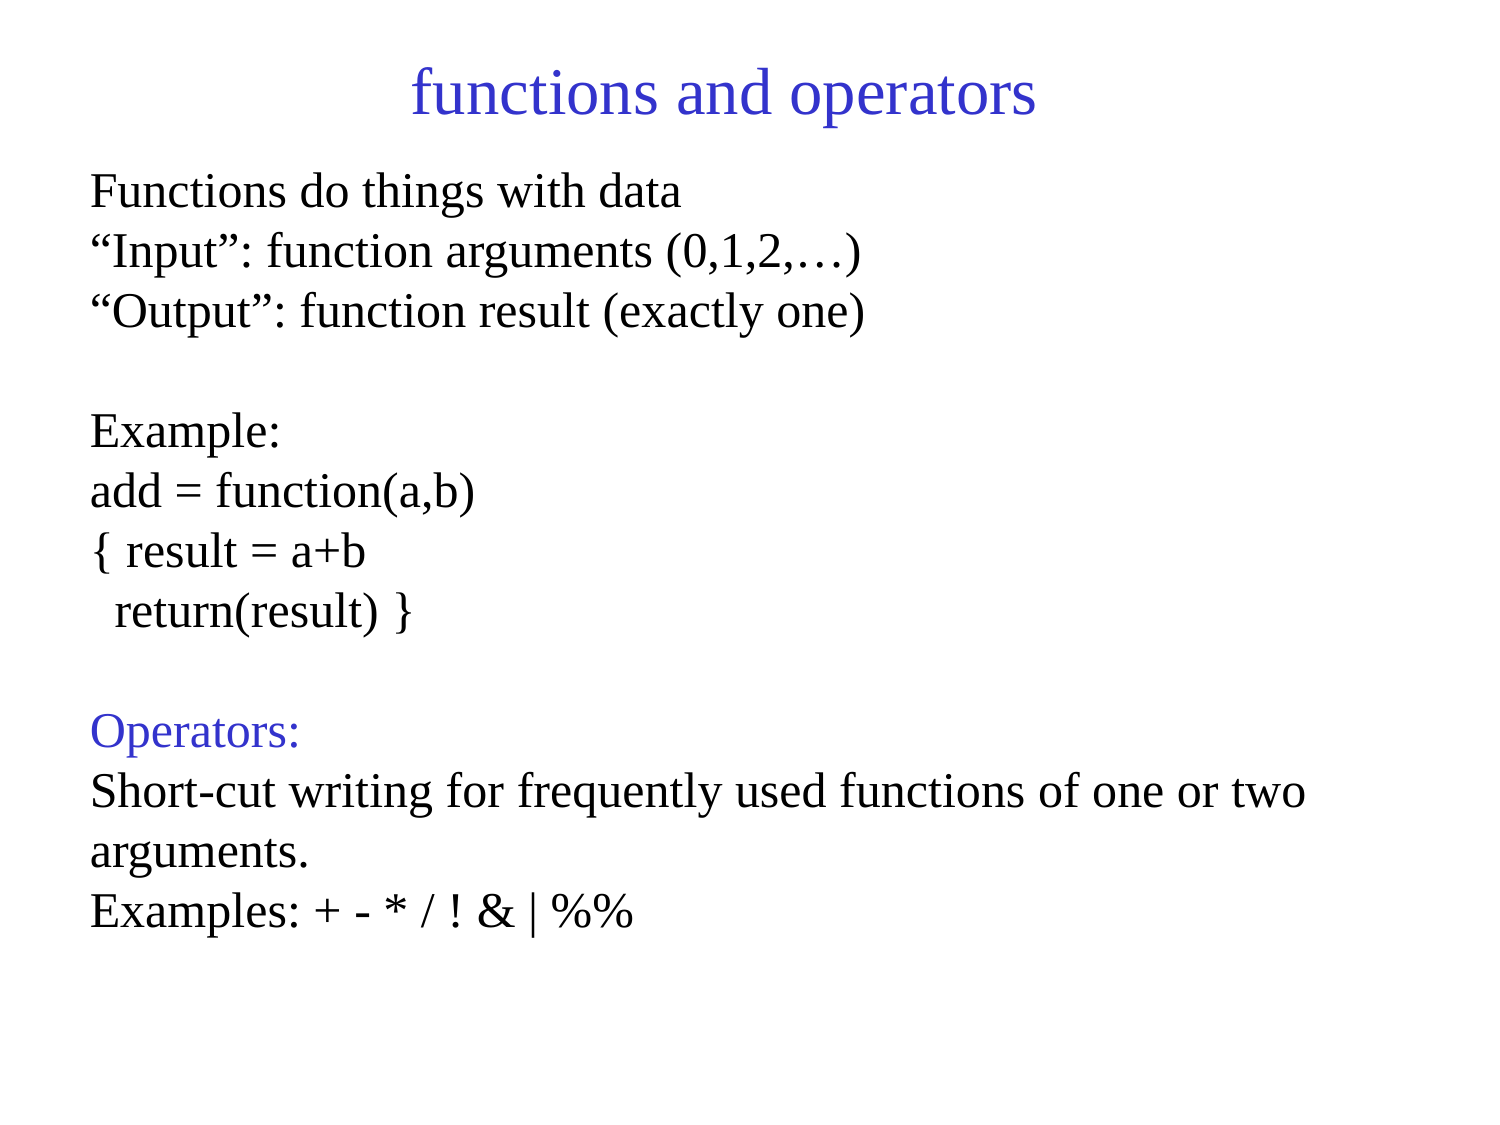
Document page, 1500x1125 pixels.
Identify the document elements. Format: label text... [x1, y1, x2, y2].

title functions and operators [87, 37, 1363, 138]
text_box Functions do things with data “Input”: function arguments (0,1,2,…) “Output”: function result (exactly one) Example: add = function(a,b) { result = a+b return(result) } Operators: Short-cut writing for frequently used functions of one or two arguments. Examples: + - * / ! & | %% [74, 149, 1425, 945]
